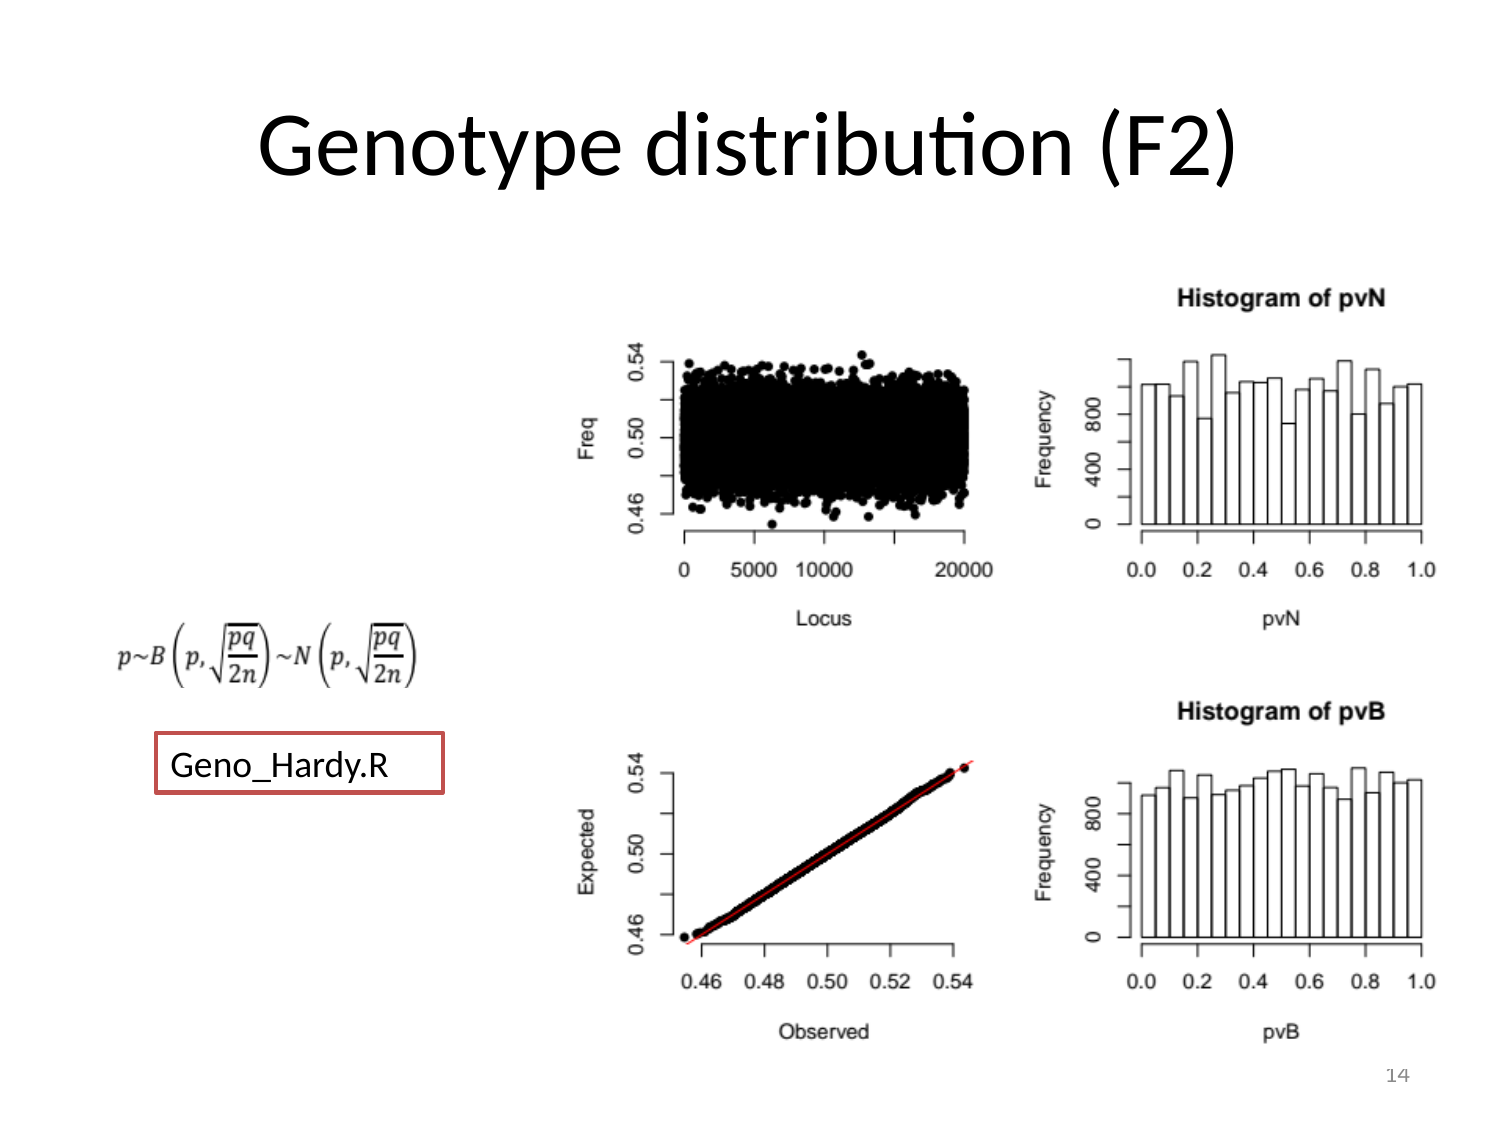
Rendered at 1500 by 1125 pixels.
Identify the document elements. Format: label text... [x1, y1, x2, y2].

slide_number 14 [1074, 1077, 1425, 1103]
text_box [0, 620, 829, 688]
text_box Geno_Hardy.R [155, 732, 443, 793]
picture [571, 247, 1483, 1069]
title Genotype distribution (F2) [75, 45, 1425, 233]
